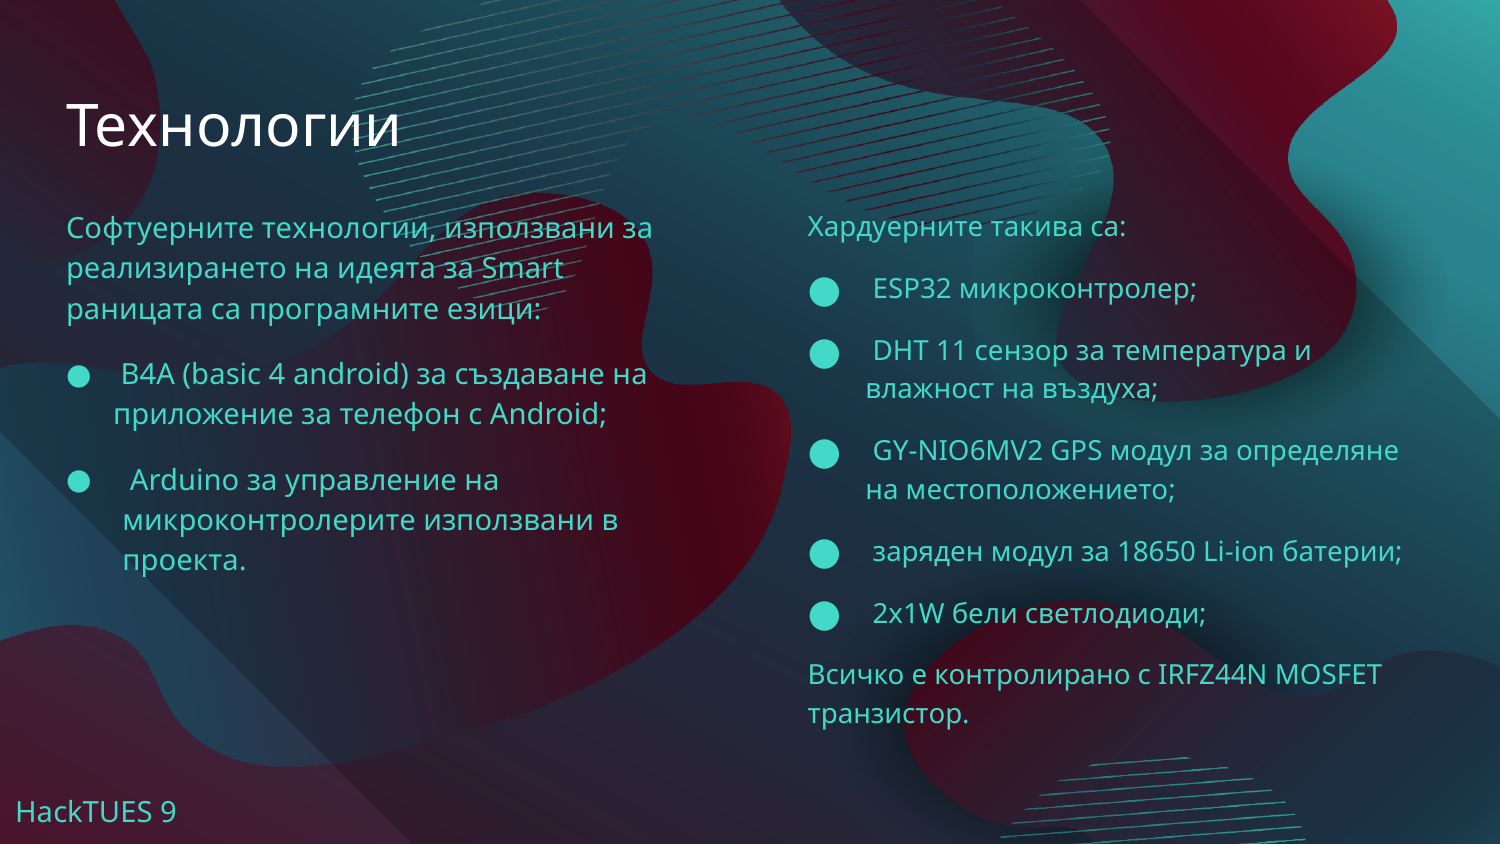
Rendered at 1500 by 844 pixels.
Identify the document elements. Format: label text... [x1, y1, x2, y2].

list Софтуерните технологии, използвани за реализирането на идеята за Smart раницата са програмните езици: B4A (basic 4 android) за създаване на приложение за телефон с Android; Arduino за управление на микроконтролерите използвани в проекта. [51, 189, 708, 750]
picture [0, 0, 1500, 844]
list Хардуерните такива са: ESP32 микроконтролер; DHT 11 сензор за температура и влажност на въздуха; GY-NIO6MV2 GPS модул за определяне на местоположението; заряден модул за 18650 Li-ion батерии; 2x1W бели светлодиоди; Всичко е контролирано с IRFZ44N MOSFET транзистор. [792, 189, 1449, 750]
title Технологии [51, 72, 1449, 167]
